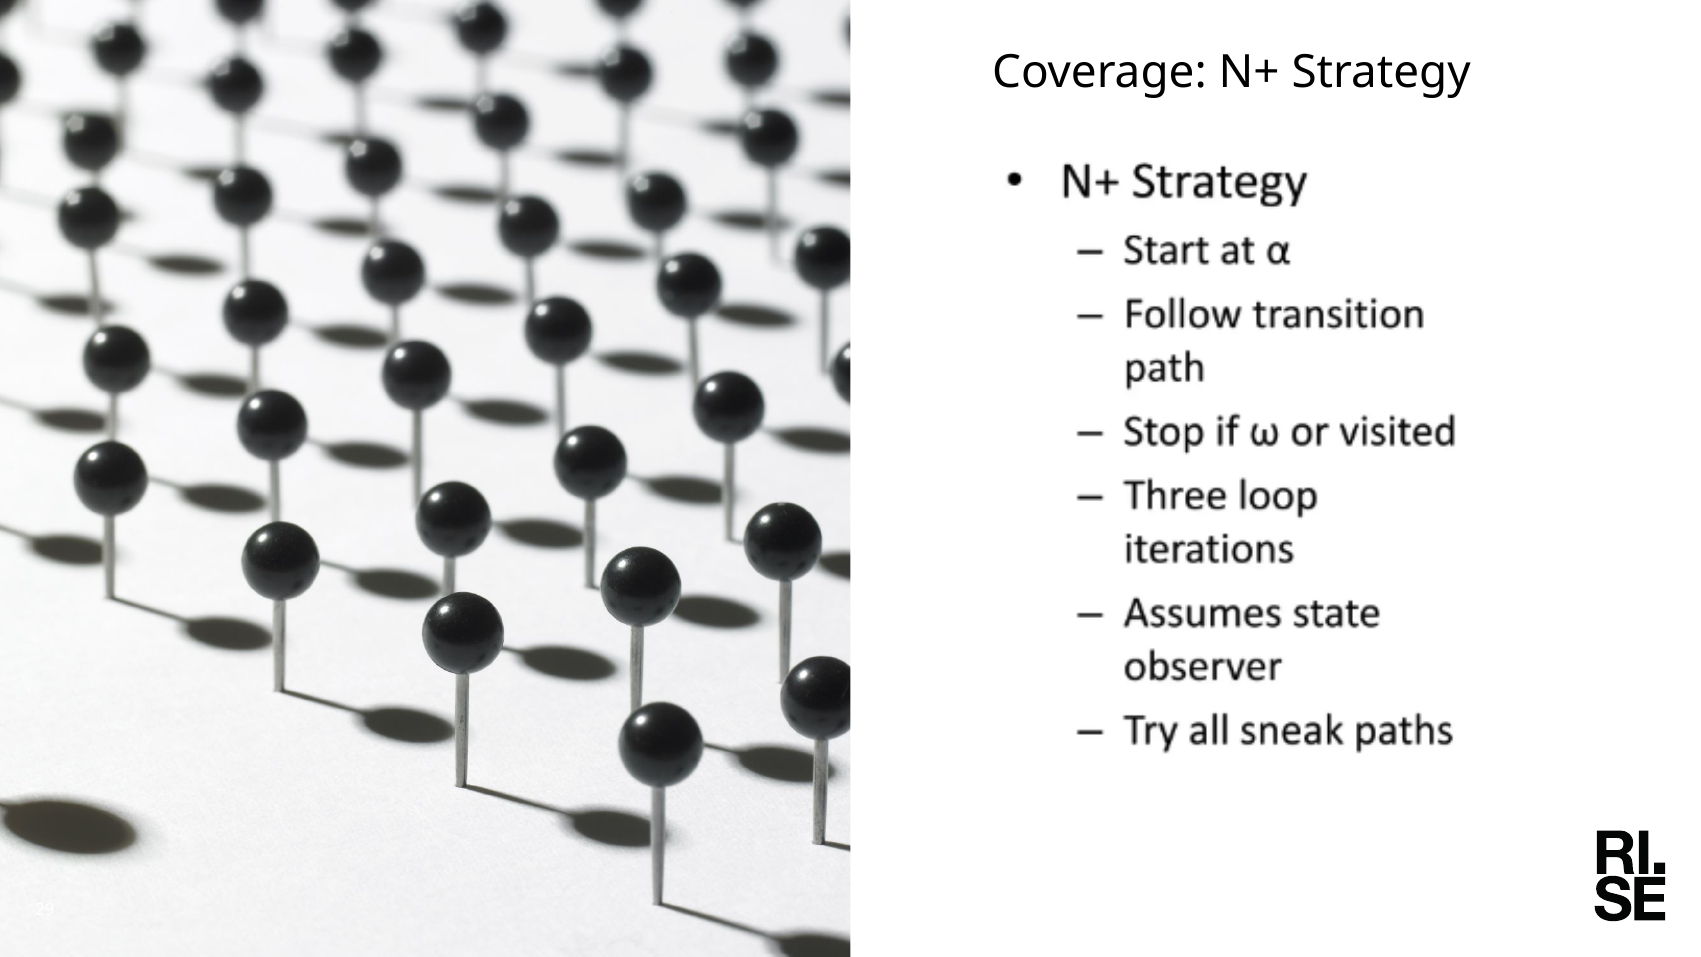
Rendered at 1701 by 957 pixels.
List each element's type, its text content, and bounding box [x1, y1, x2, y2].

title Coverage: N+ Strategy [992, 49, 1560, 98]
picture [0, 0, 851, 957]
picture [991, 115, 1474, 789]
